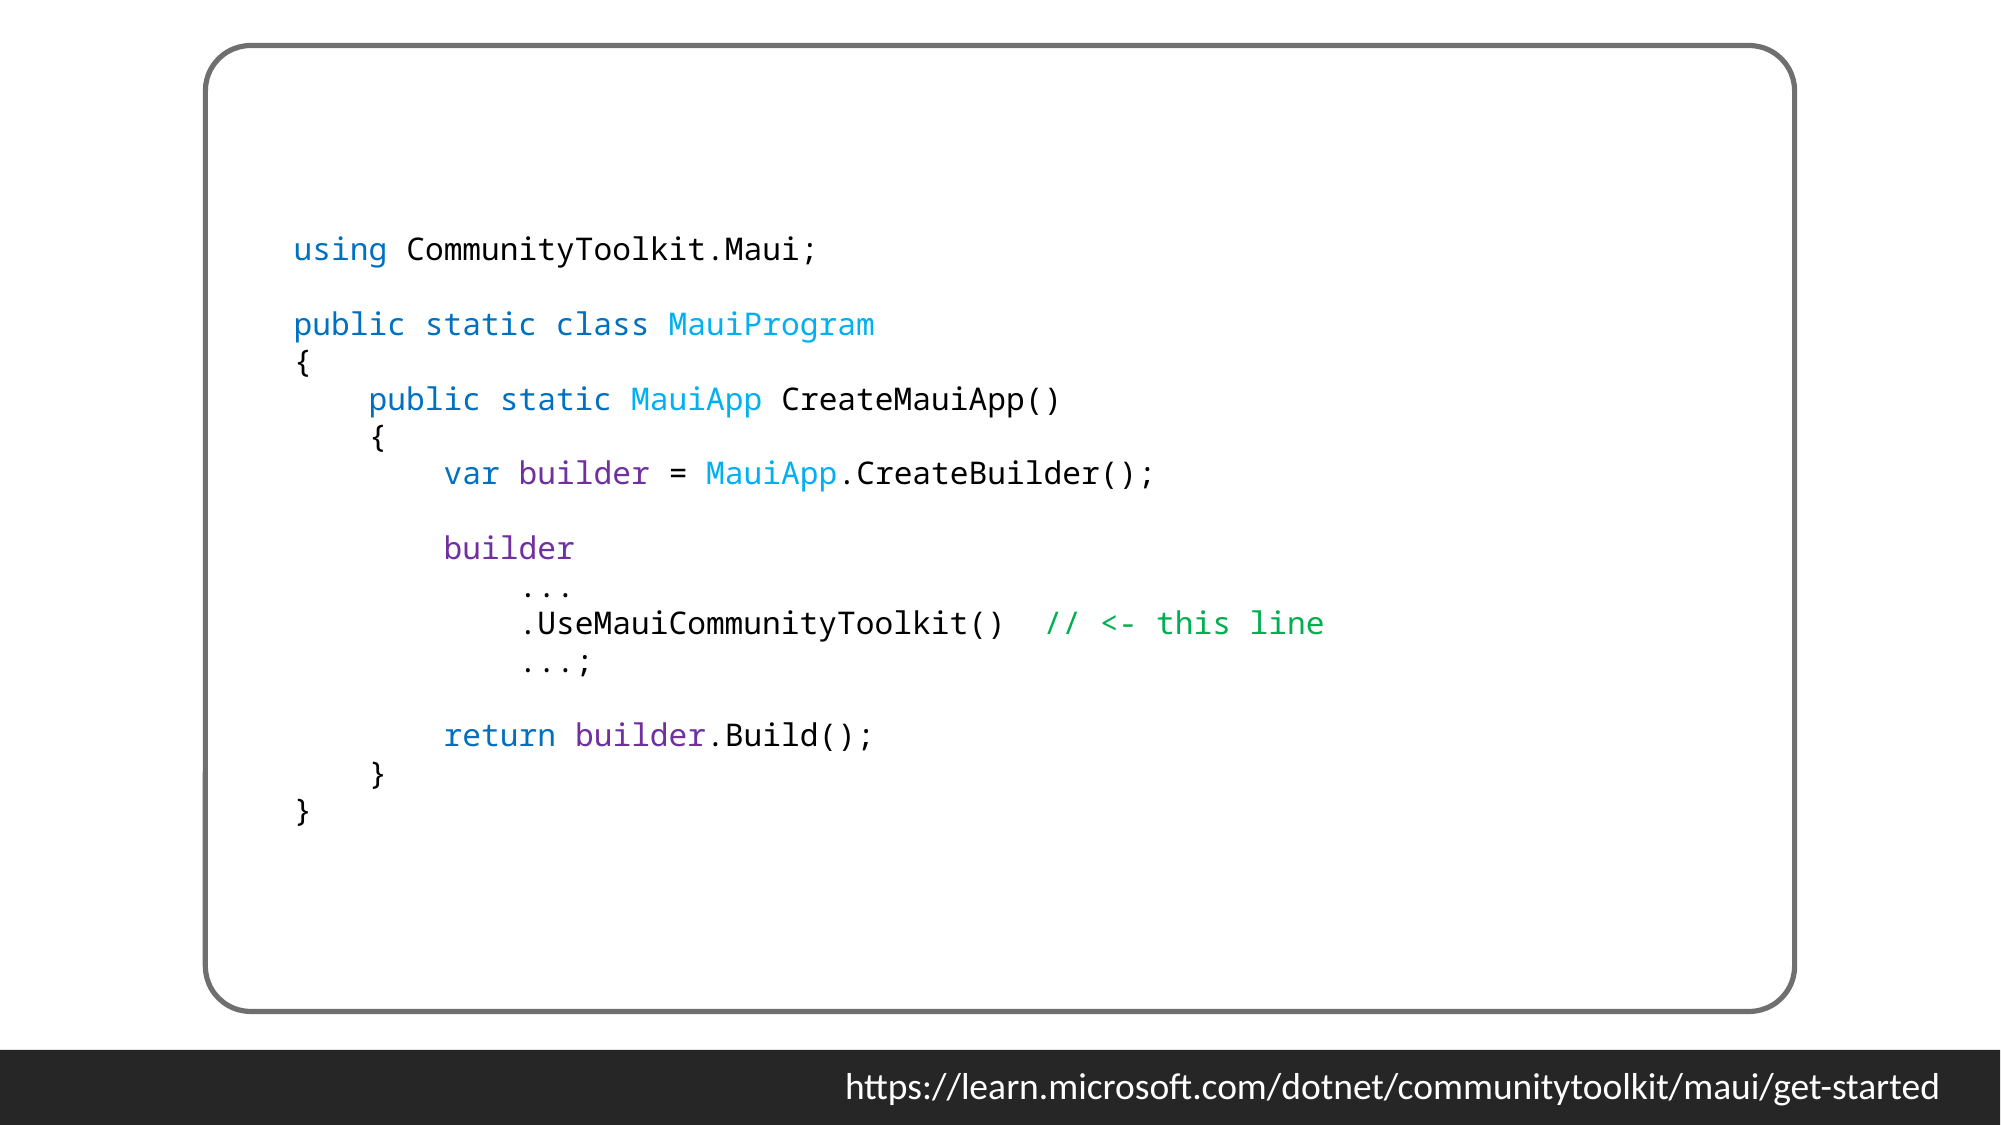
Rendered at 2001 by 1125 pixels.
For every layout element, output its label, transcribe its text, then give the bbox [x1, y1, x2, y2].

text_box using CommunityToolkit.Maui; public static class MauiProgram { public static MauiApp CreateMauiApp() { var builder = MauiApp.CreateBuilder(); builder ... .UseMauiCommunityToolkit() // <- this line ...; return builder.Build(); } } [204, 44, 1796, 1013]
text_box https://learn.microsoft.com/dotnet/communitytoolkit/maui/get-started [0, 1030, 2000, 1125]
title Permanent Tunnels [0, 861, 1650, 1030]
